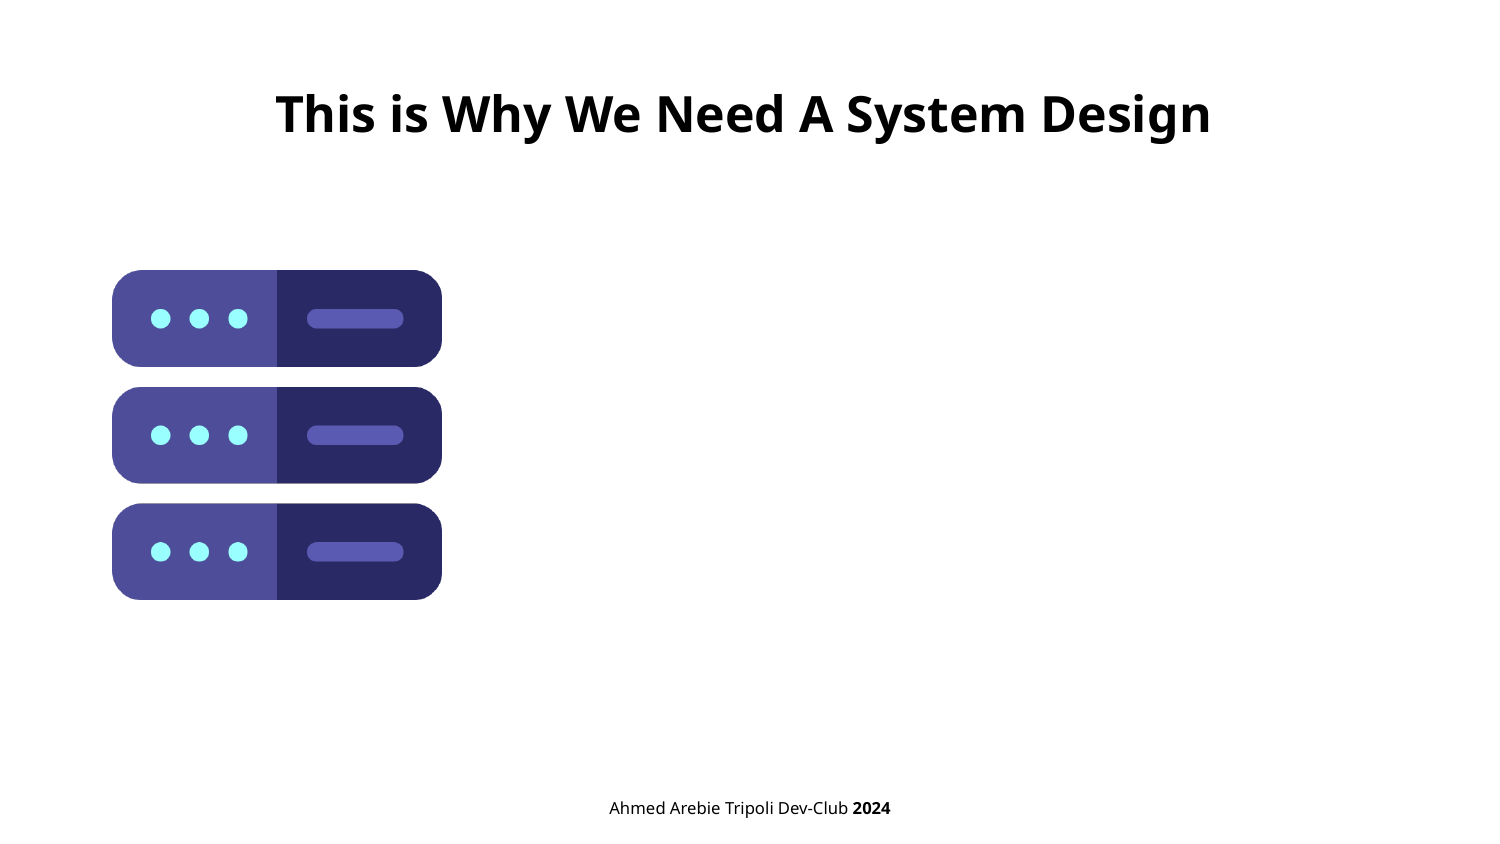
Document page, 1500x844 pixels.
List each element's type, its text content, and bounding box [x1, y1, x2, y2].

picture [111, 270, 442, 601]
title This is Why We Need A System Design [74, 67, 1426, 160]
text_box Ahmed Arebie Tripoli Dev-Club 2024 [503, 794, 996, 822]
